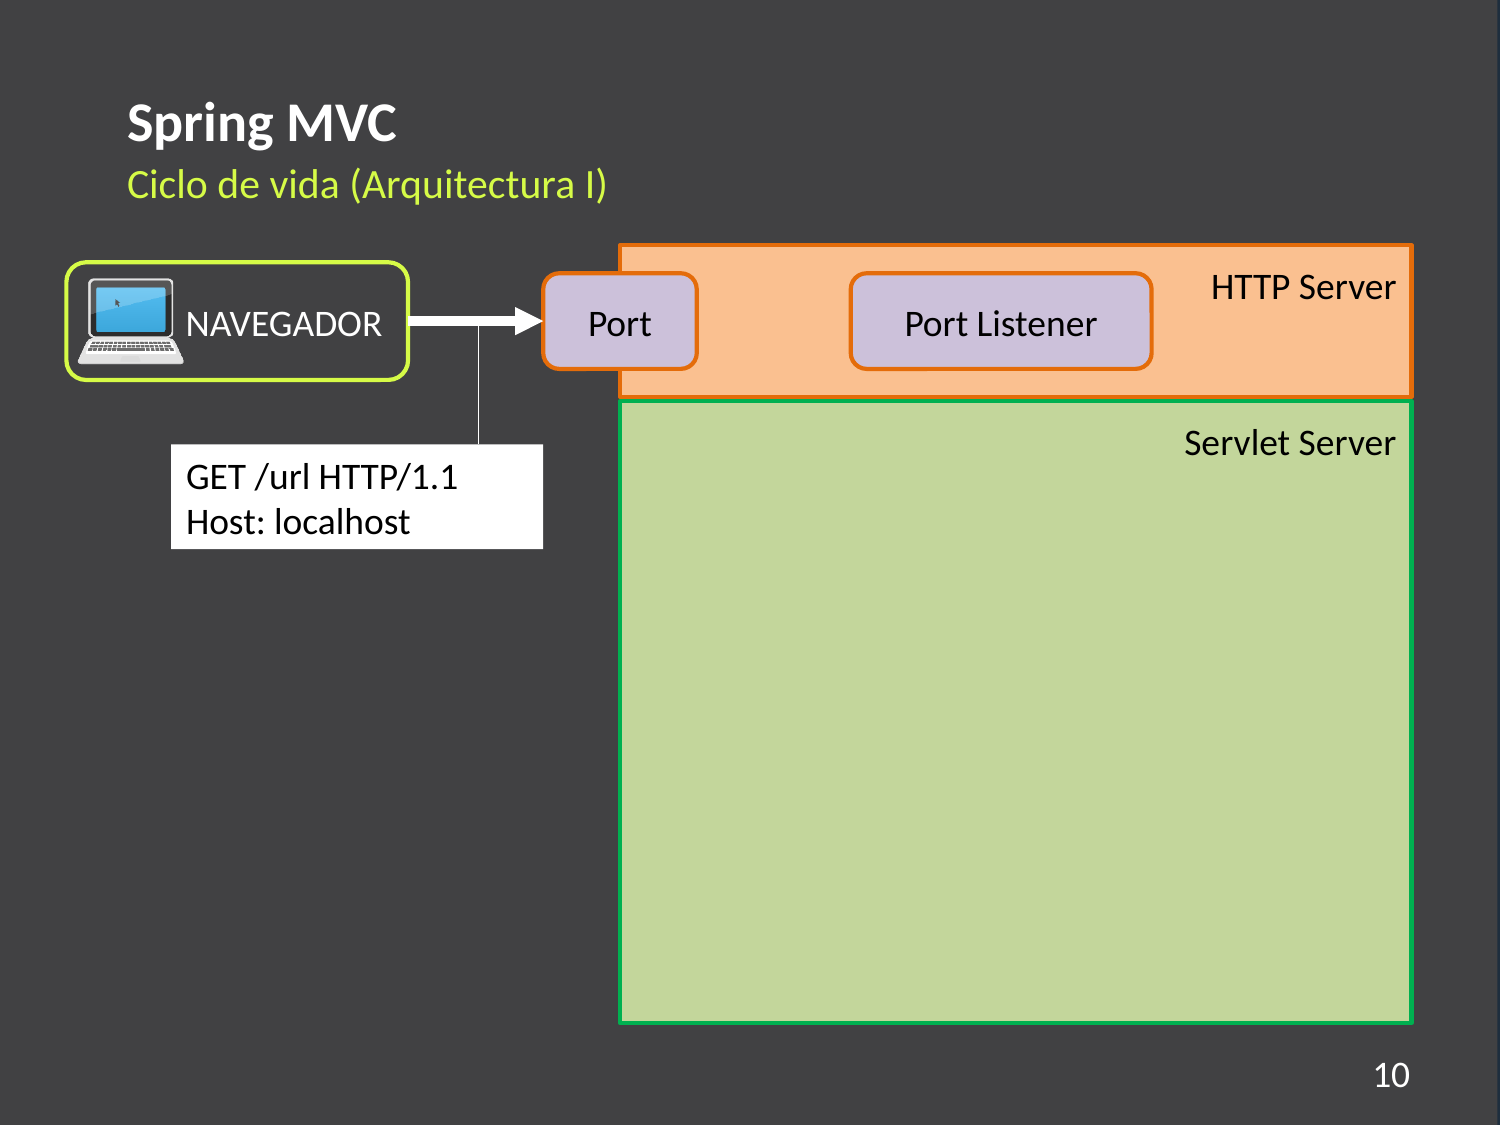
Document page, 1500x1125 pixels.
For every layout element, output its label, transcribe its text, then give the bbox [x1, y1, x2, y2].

text_box Port [541, 271, 699, 372]
text_box 10 [1281, 1042, 1425, 1103]
picture [77, 267, 184, 375]
text_box Port Listener [848, 271, 1154, 372]
text_box HTTP Server [1187, 254, 1412, 315]
text_box GET /url HTTP/1.1 Host: localhost [171, 444, 544, 550]
text_box NAVEGADOR [64, 260, 411, 383]
text_box [618, 243, 1414, 399]
text_box Servlet Server [1151, 410, 1412, 471]
text_box Ciclo de vida (Arquitectura I) [112, 148, 1425, 220]
text_box [618, 399, 1414, 1025]
list Spring MVC [112, 78, 1069, 148]
